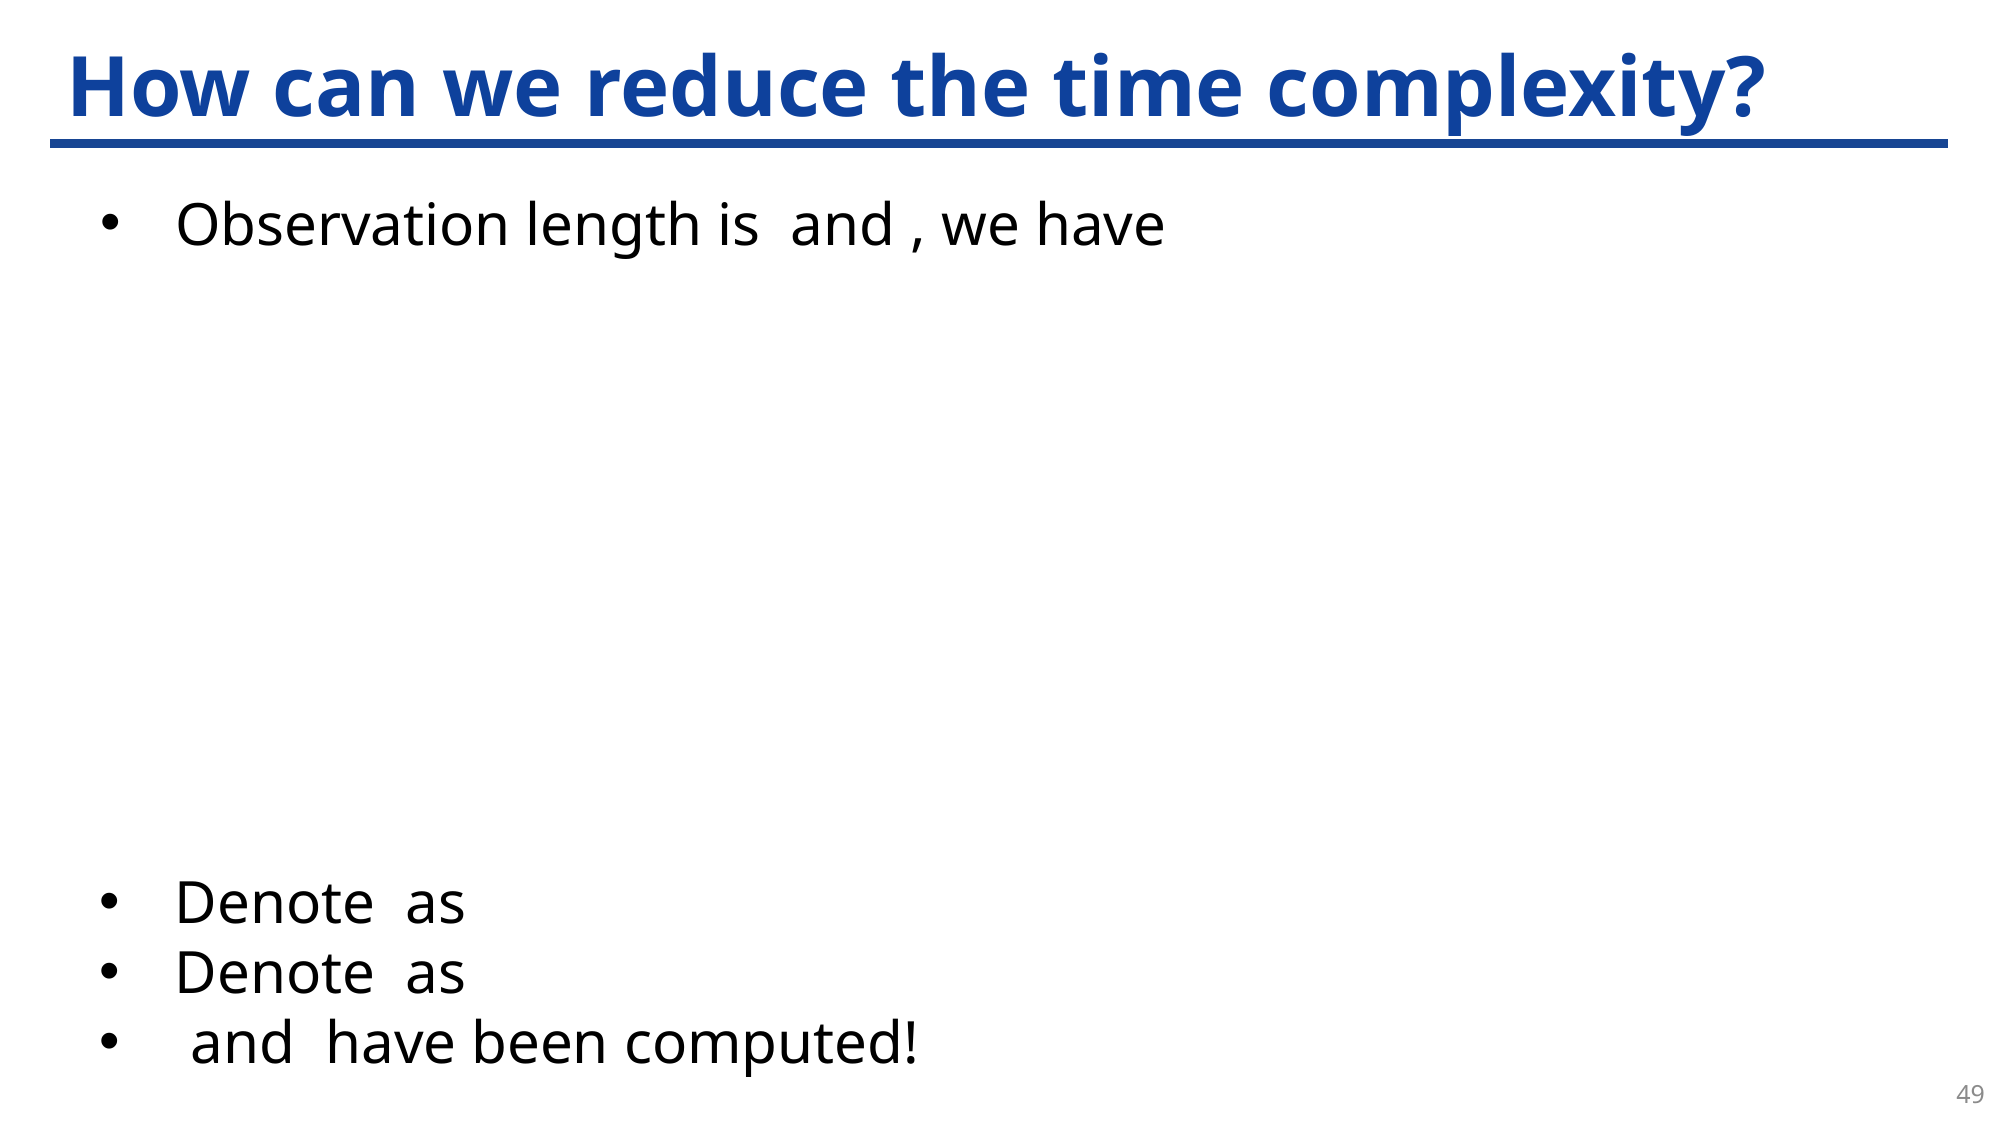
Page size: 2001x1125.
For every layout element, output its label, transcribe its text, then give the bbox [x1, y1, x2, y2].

slide_number 49 [1899, 1065, 2000, 1125]
title How can we reduce the time complexity? [51, 39, 1947, 140]
